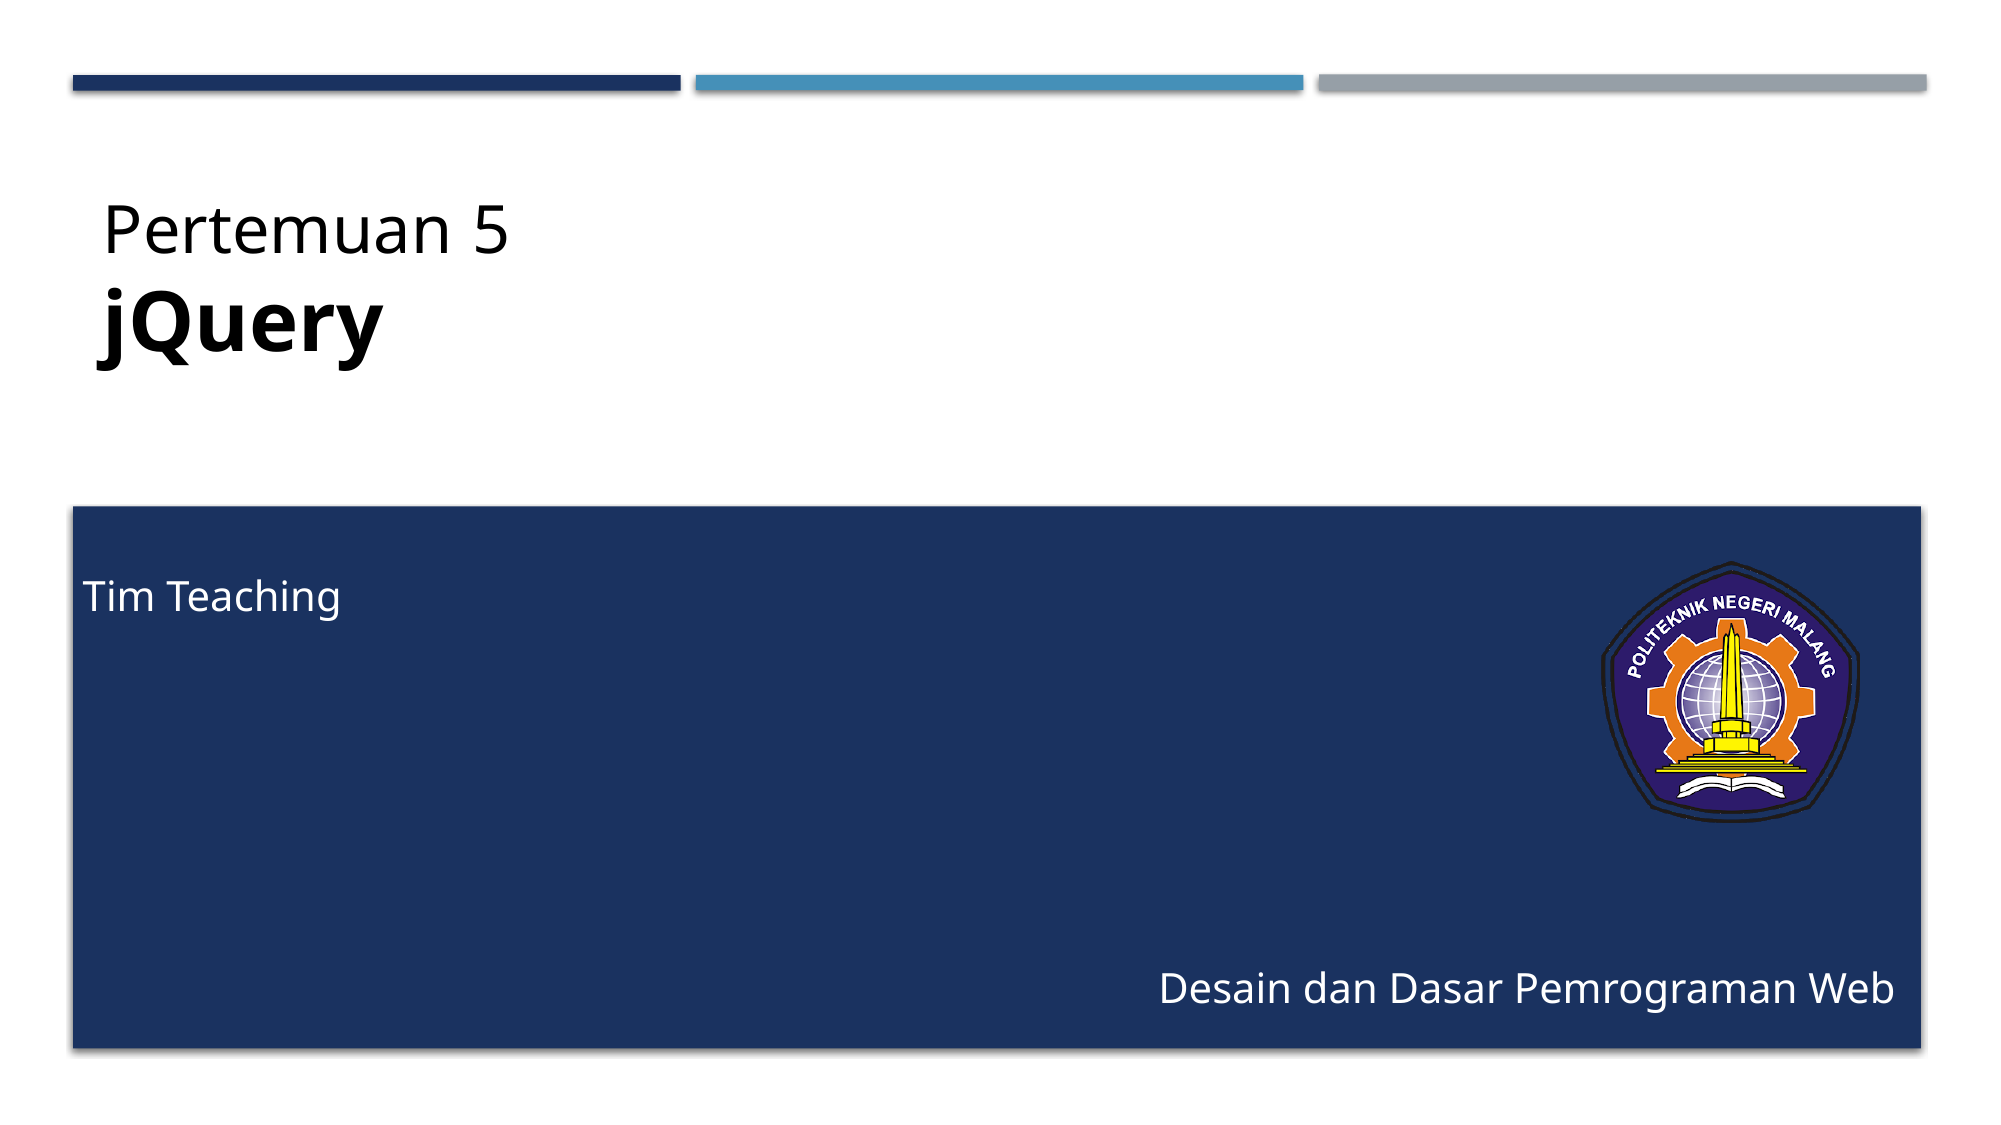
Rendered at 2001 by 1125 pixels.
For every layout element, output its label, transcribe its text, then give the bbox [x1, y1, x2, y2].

picture [1600, 561, 1861, 823]
text_box Pertemuan 5 jQuery [87, 170, 1731, 376]
text_box Desain dan Dasar Pemrograman Web [1143, 954, 1911, 1019]
text_box Tim Teaching [67, 561, 357, 627]
